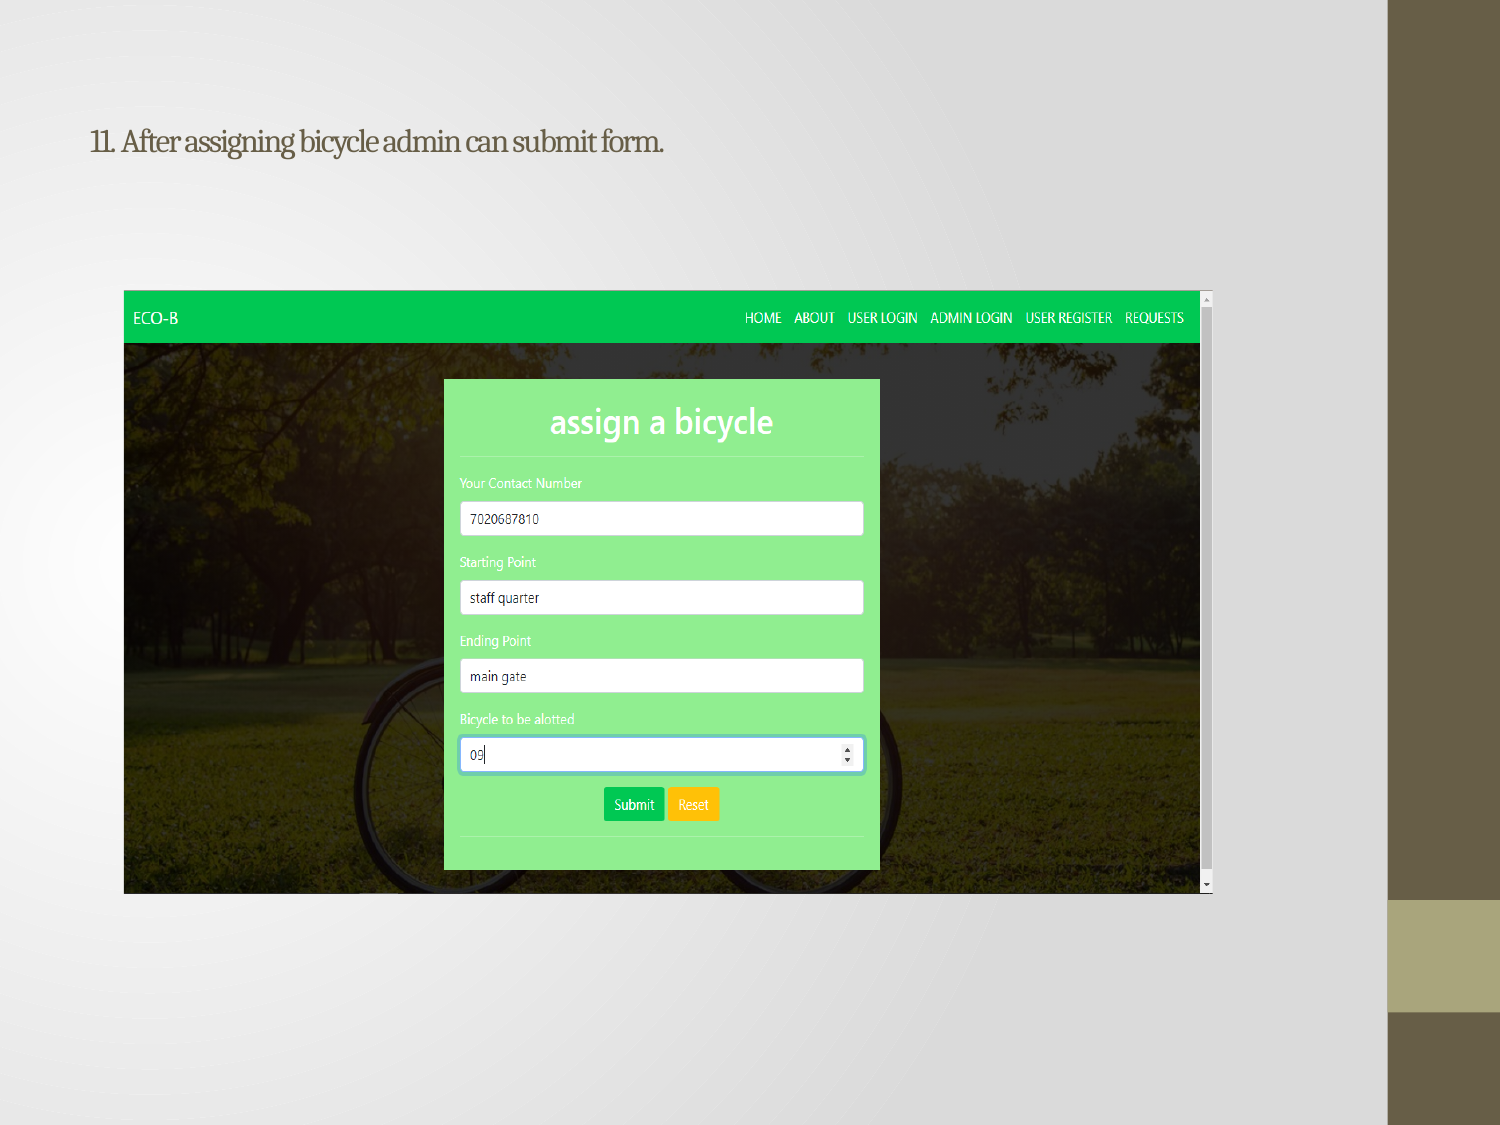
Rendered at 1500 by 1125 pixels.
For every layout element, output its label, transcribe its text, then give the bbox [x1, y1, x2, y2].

picture [123, 290, 1214, 894]
title 11. After assigning bicycle admin can submit form. [75, 45, 1325, 233]
